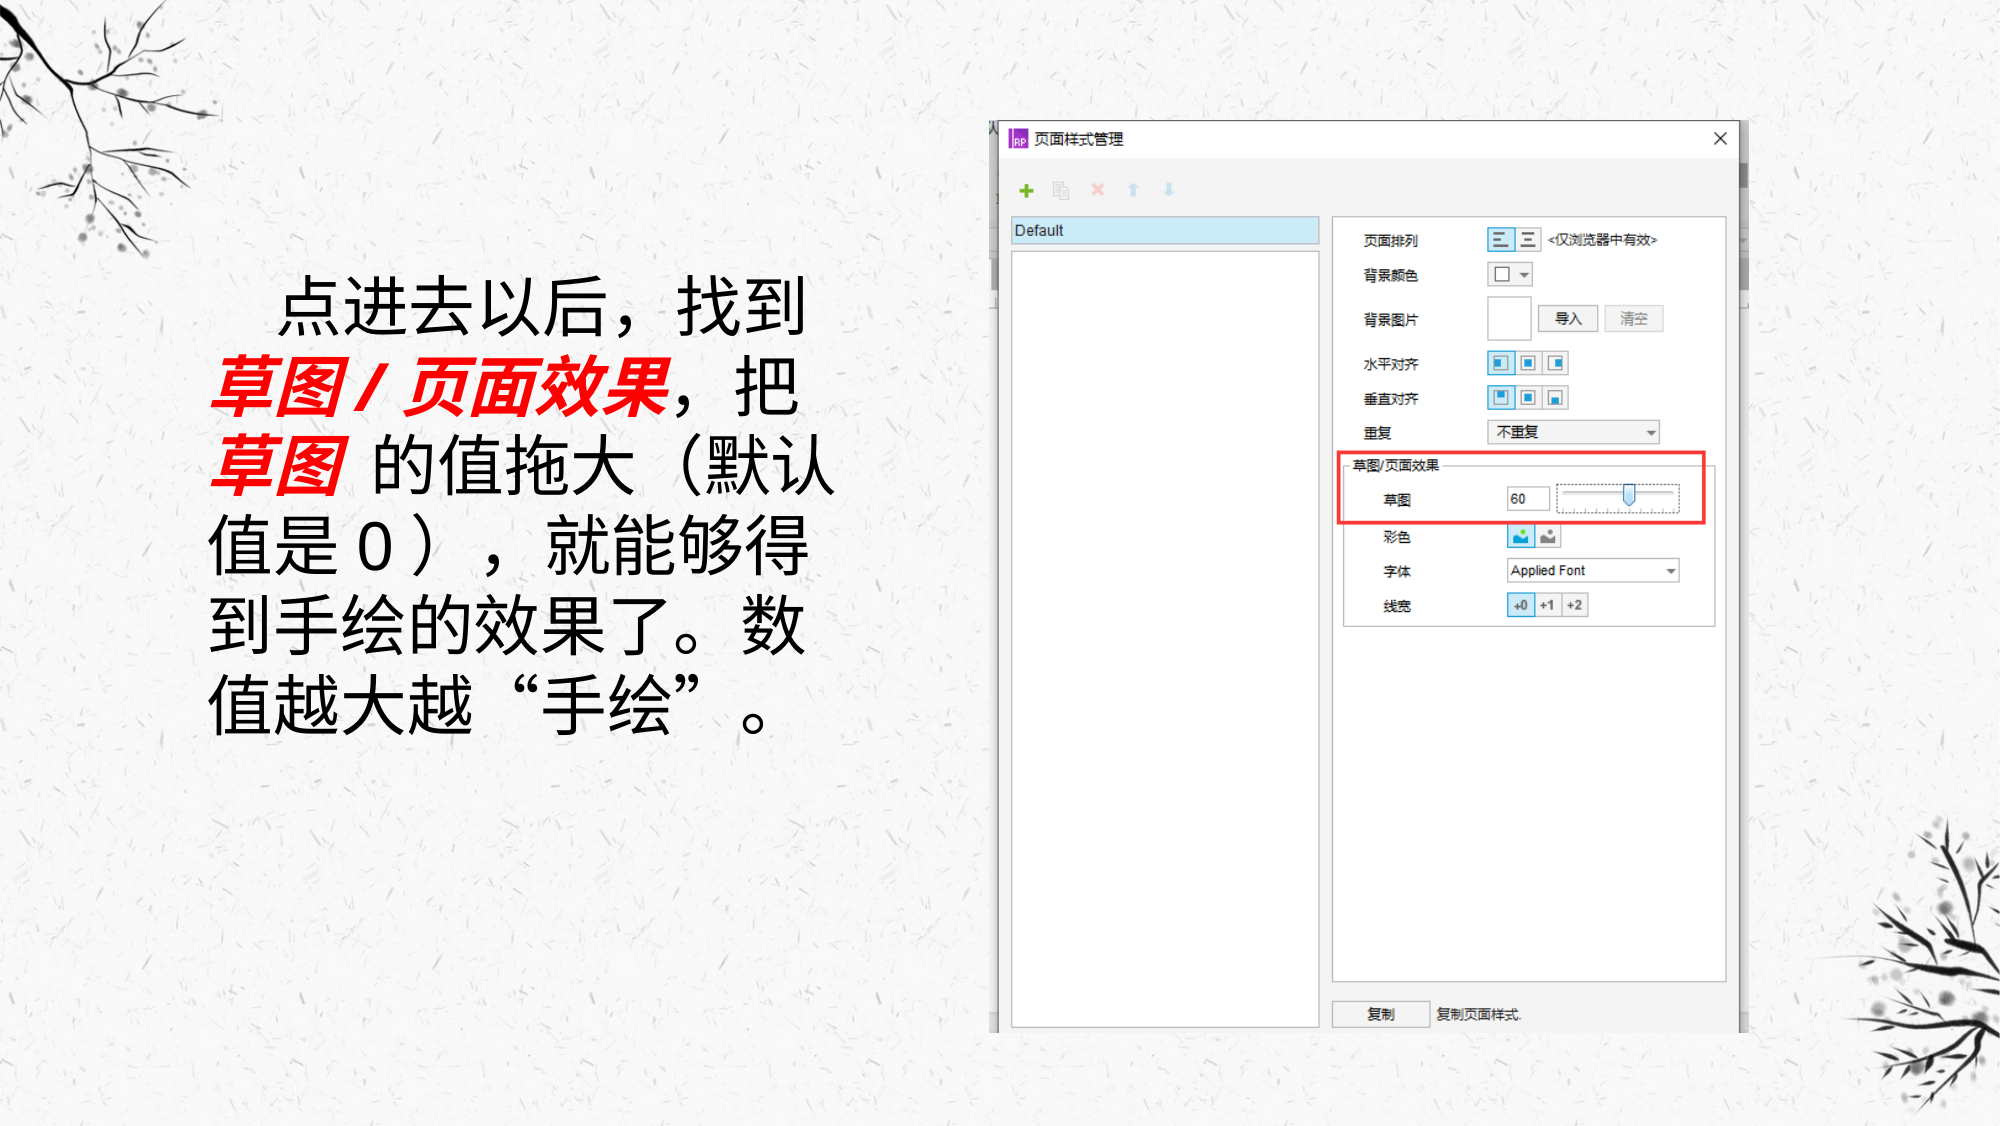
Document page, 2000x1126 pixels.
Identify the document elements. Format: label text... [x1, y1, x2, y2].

picture [0, 0, 2000, 1126]
text_box 点进去以后，找到 草图/页面效果，把 草图 的值拖大（默认值是0），就能够得到手绘的效果了。数值越大越“手绘”。 [192, 256, 864, 752]
